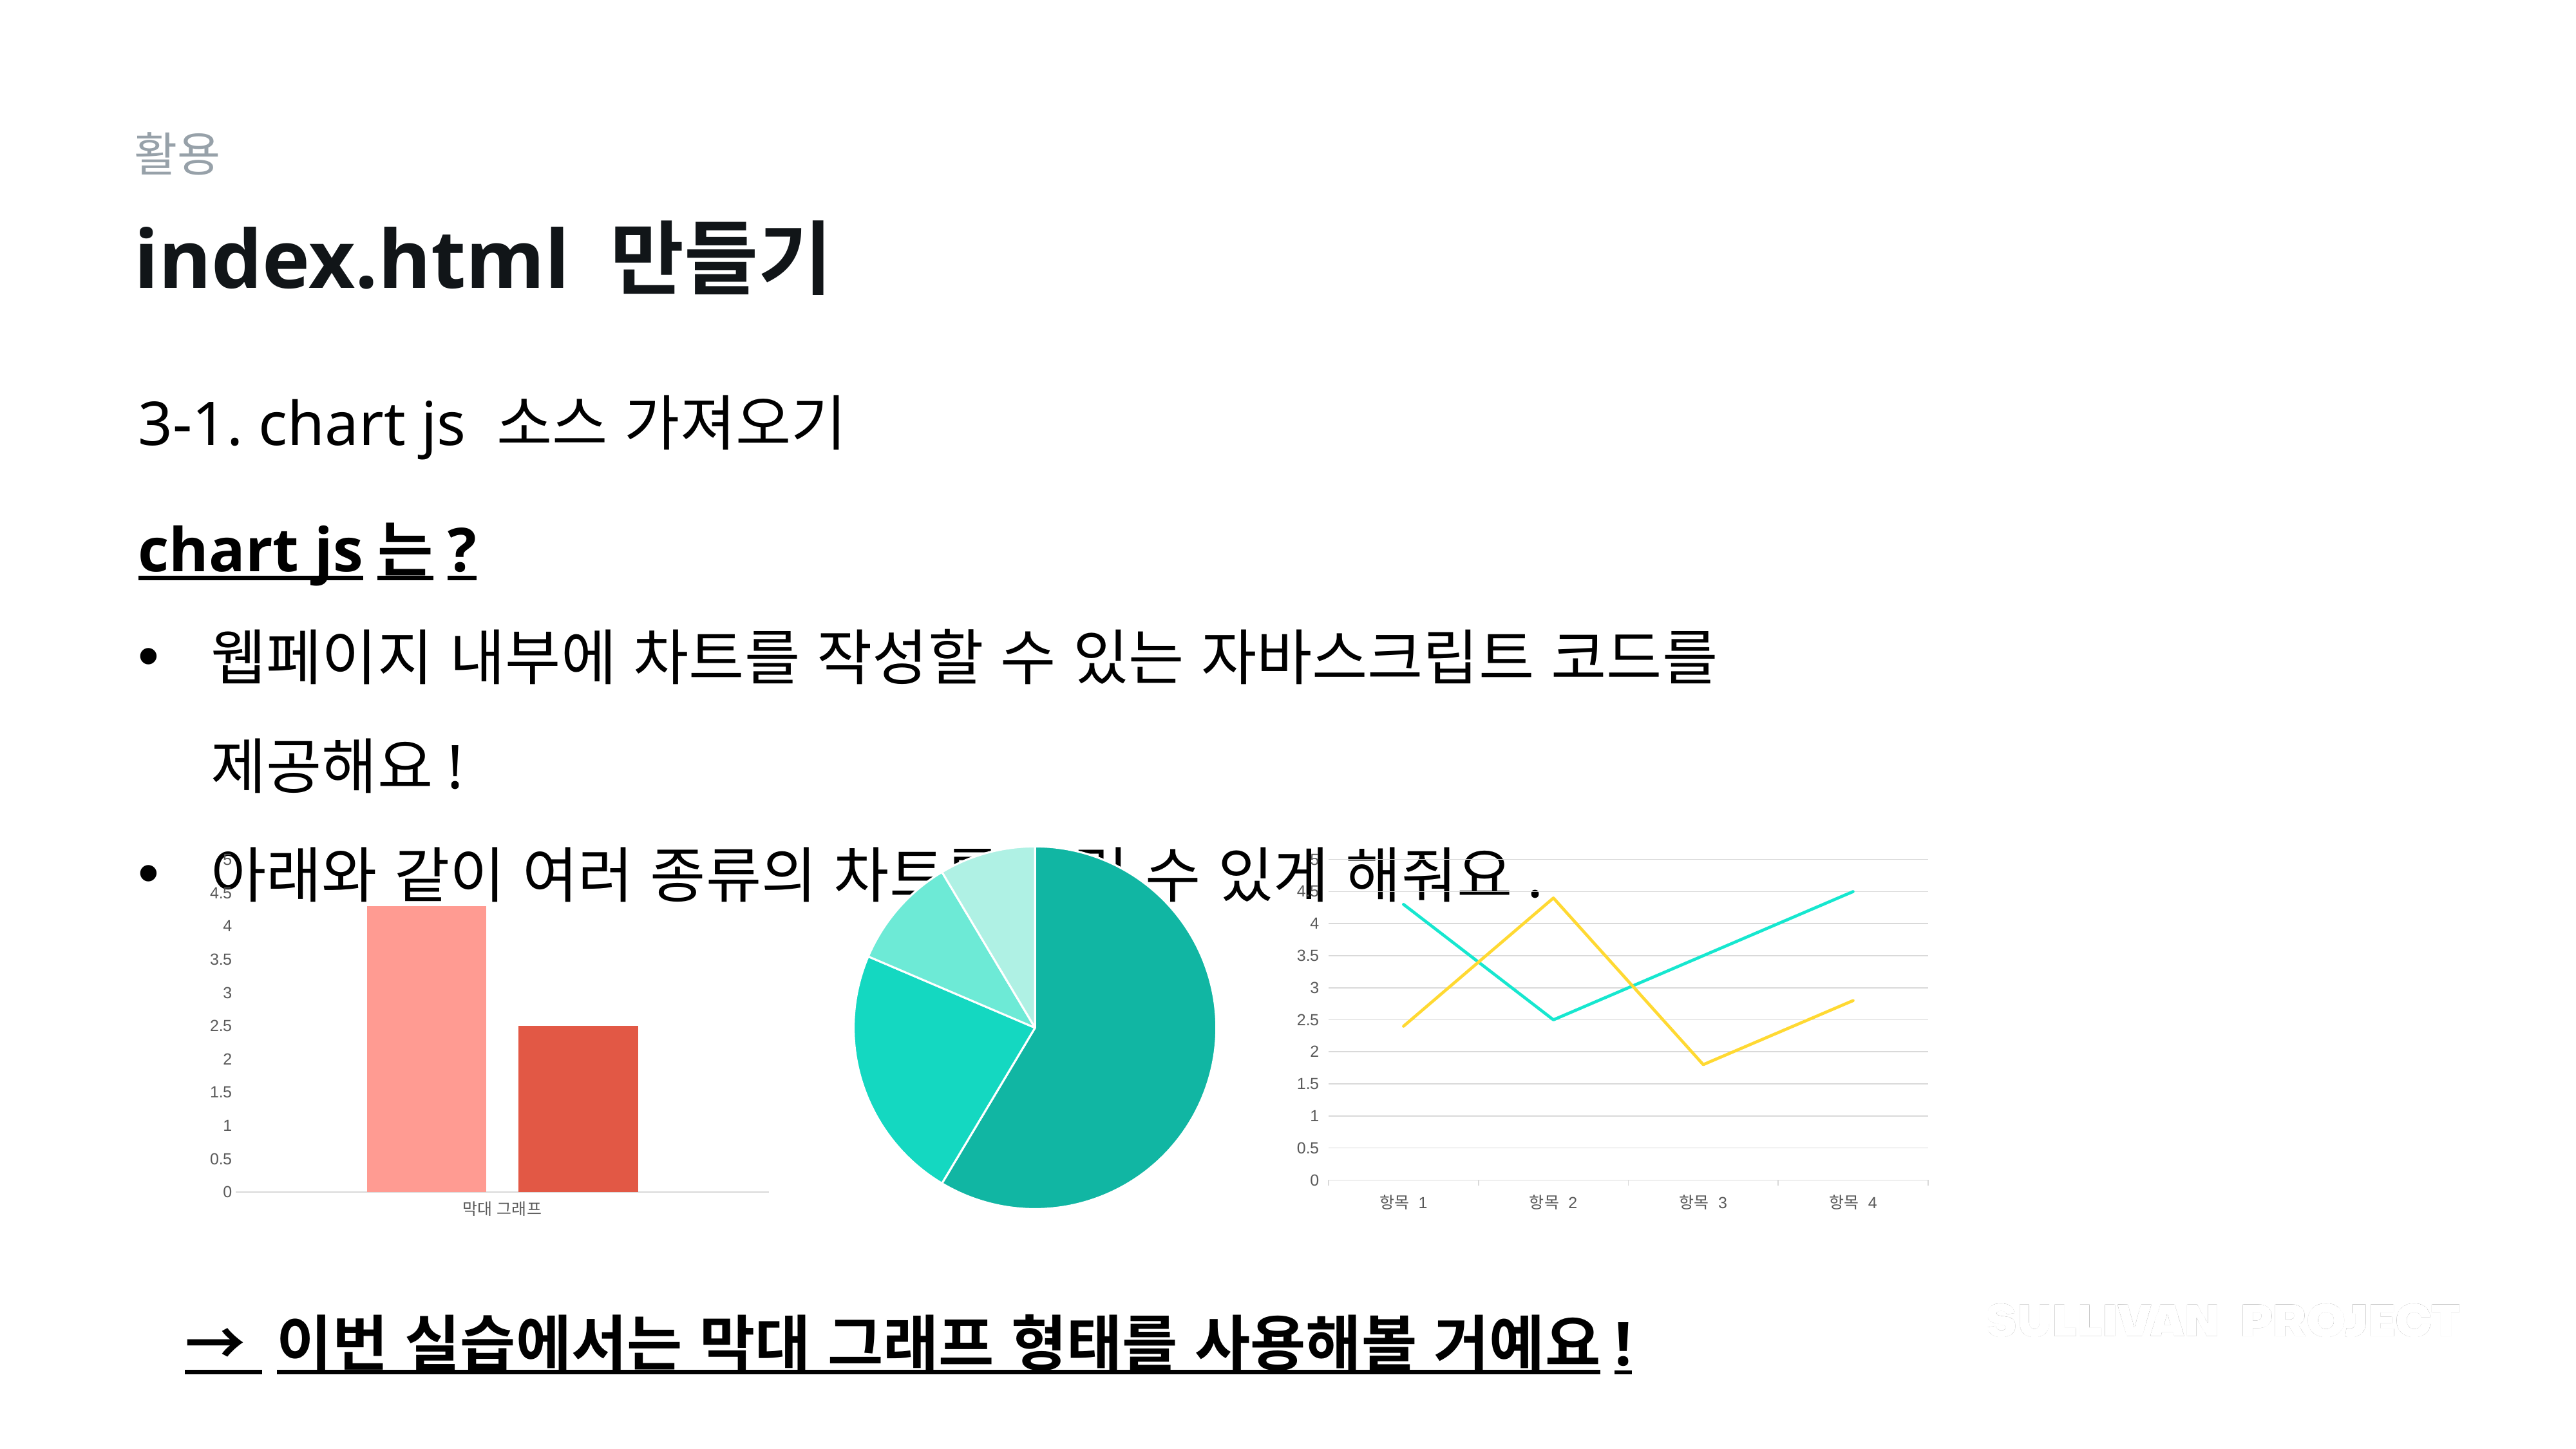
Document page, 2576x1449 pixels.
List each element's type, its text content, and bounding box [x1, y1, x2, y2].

text_box 활용 [128, 119, 694, 187]
text_box index.html 만들기 [129, 202, 1242, 310]
text_box → 이번 실습에서는 막대 그래프 형태를 사용해볼 거예요! [175, 1264, 1988, 1383]
text_box 3-1. chart js 소스 가져오기 [129, 380, 1942, 462]
text_box chart js는? 웹페이지 내부에 차트를 작성할 수 있는 자바스크립트 코드를 제공해요! 아래와 같이 여러 종류의 차트를 그릴 수 있게 해줘요. [129, 469, 1942, 914]
chart [194, 838, 1942, 1222]
picture [1987, 1297, 2465, 1338]
